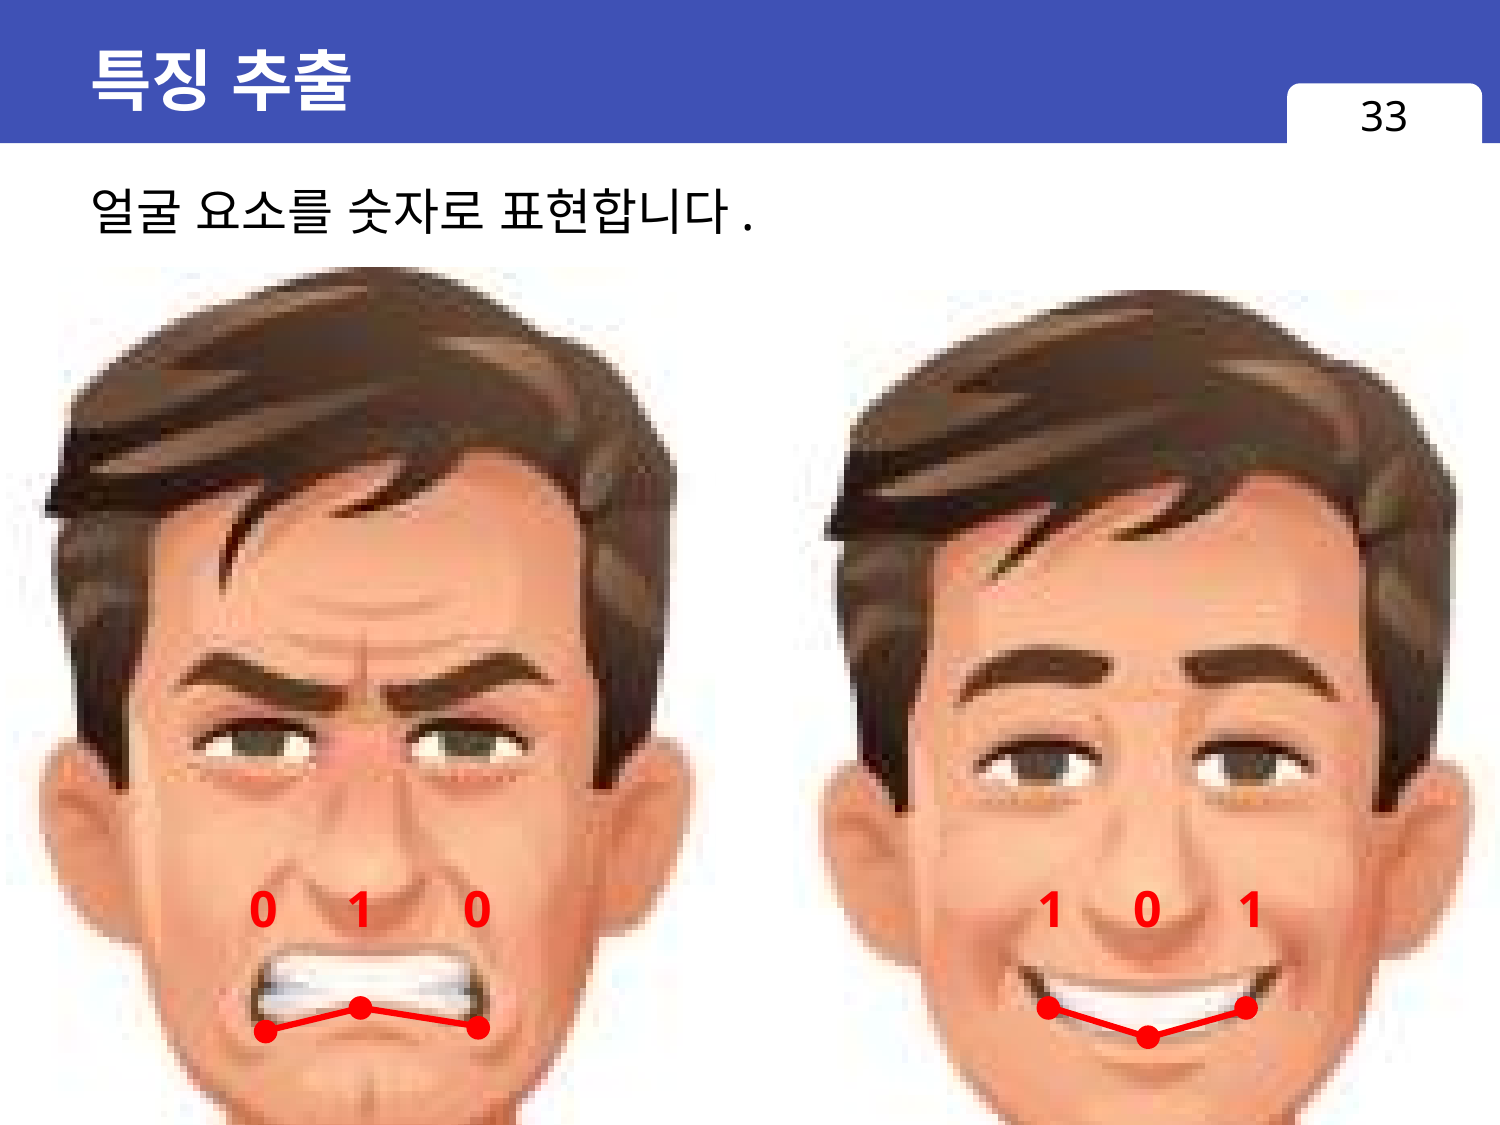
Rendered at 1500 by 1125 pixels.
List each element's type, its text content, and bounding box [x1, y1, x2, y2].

list 얼굴 요소를 숫자로 표현합니다. [74, 172, 1483, 1095]
picture [5, 266, 716, 1125]
picture [793, 290, 1500, 1125]
title 특징 추출 [74, 16, 1426, 141]
slide_number 33 [1286, 81, 1483, 161]
